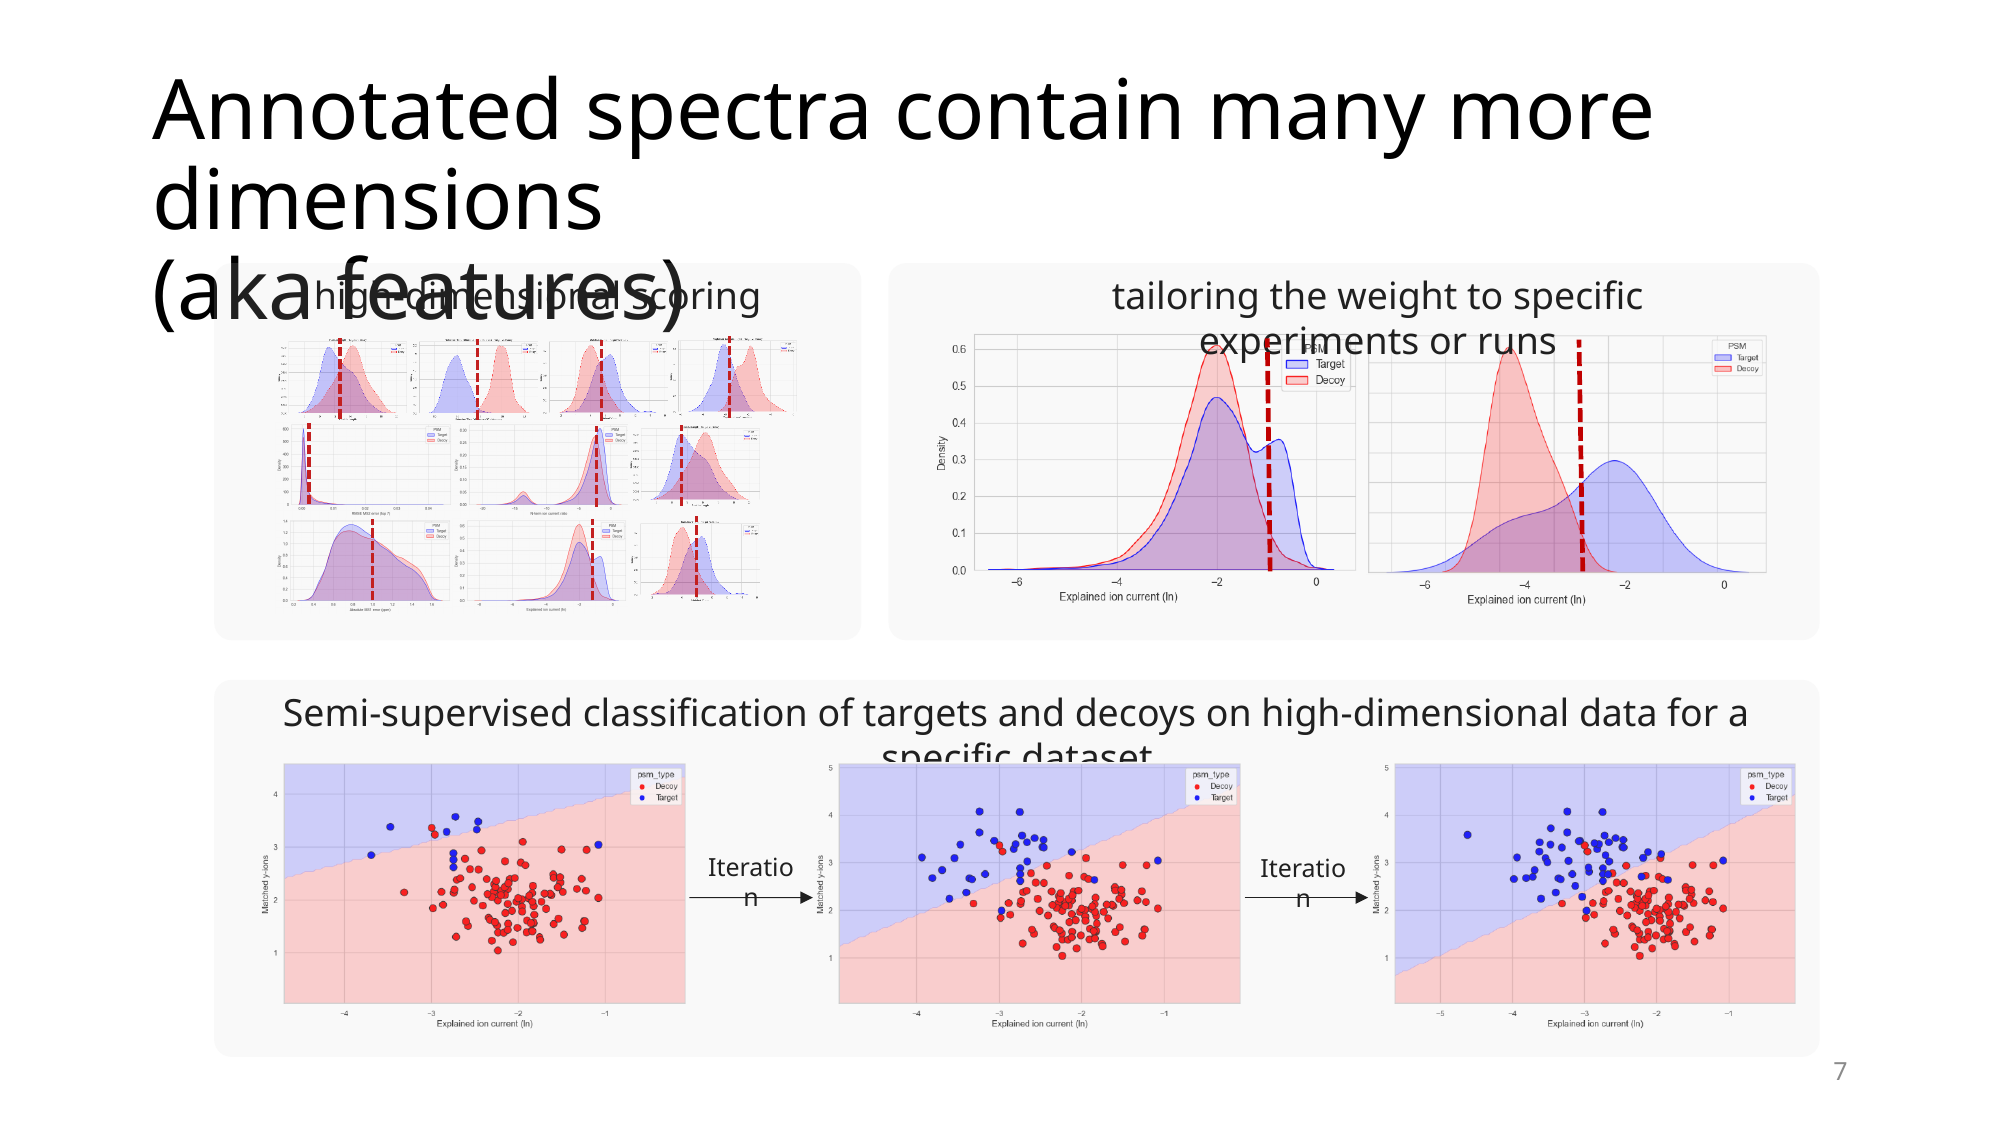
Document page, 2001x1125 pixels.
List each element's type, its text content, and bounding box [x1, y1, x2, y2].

slide_number 7 [1412, 1042, 1863, 1103]
title Annotated spectra contain many more dimensions (aka features) [137, 59, 1863, 278]
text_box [214, 263, 1820, 1057]
